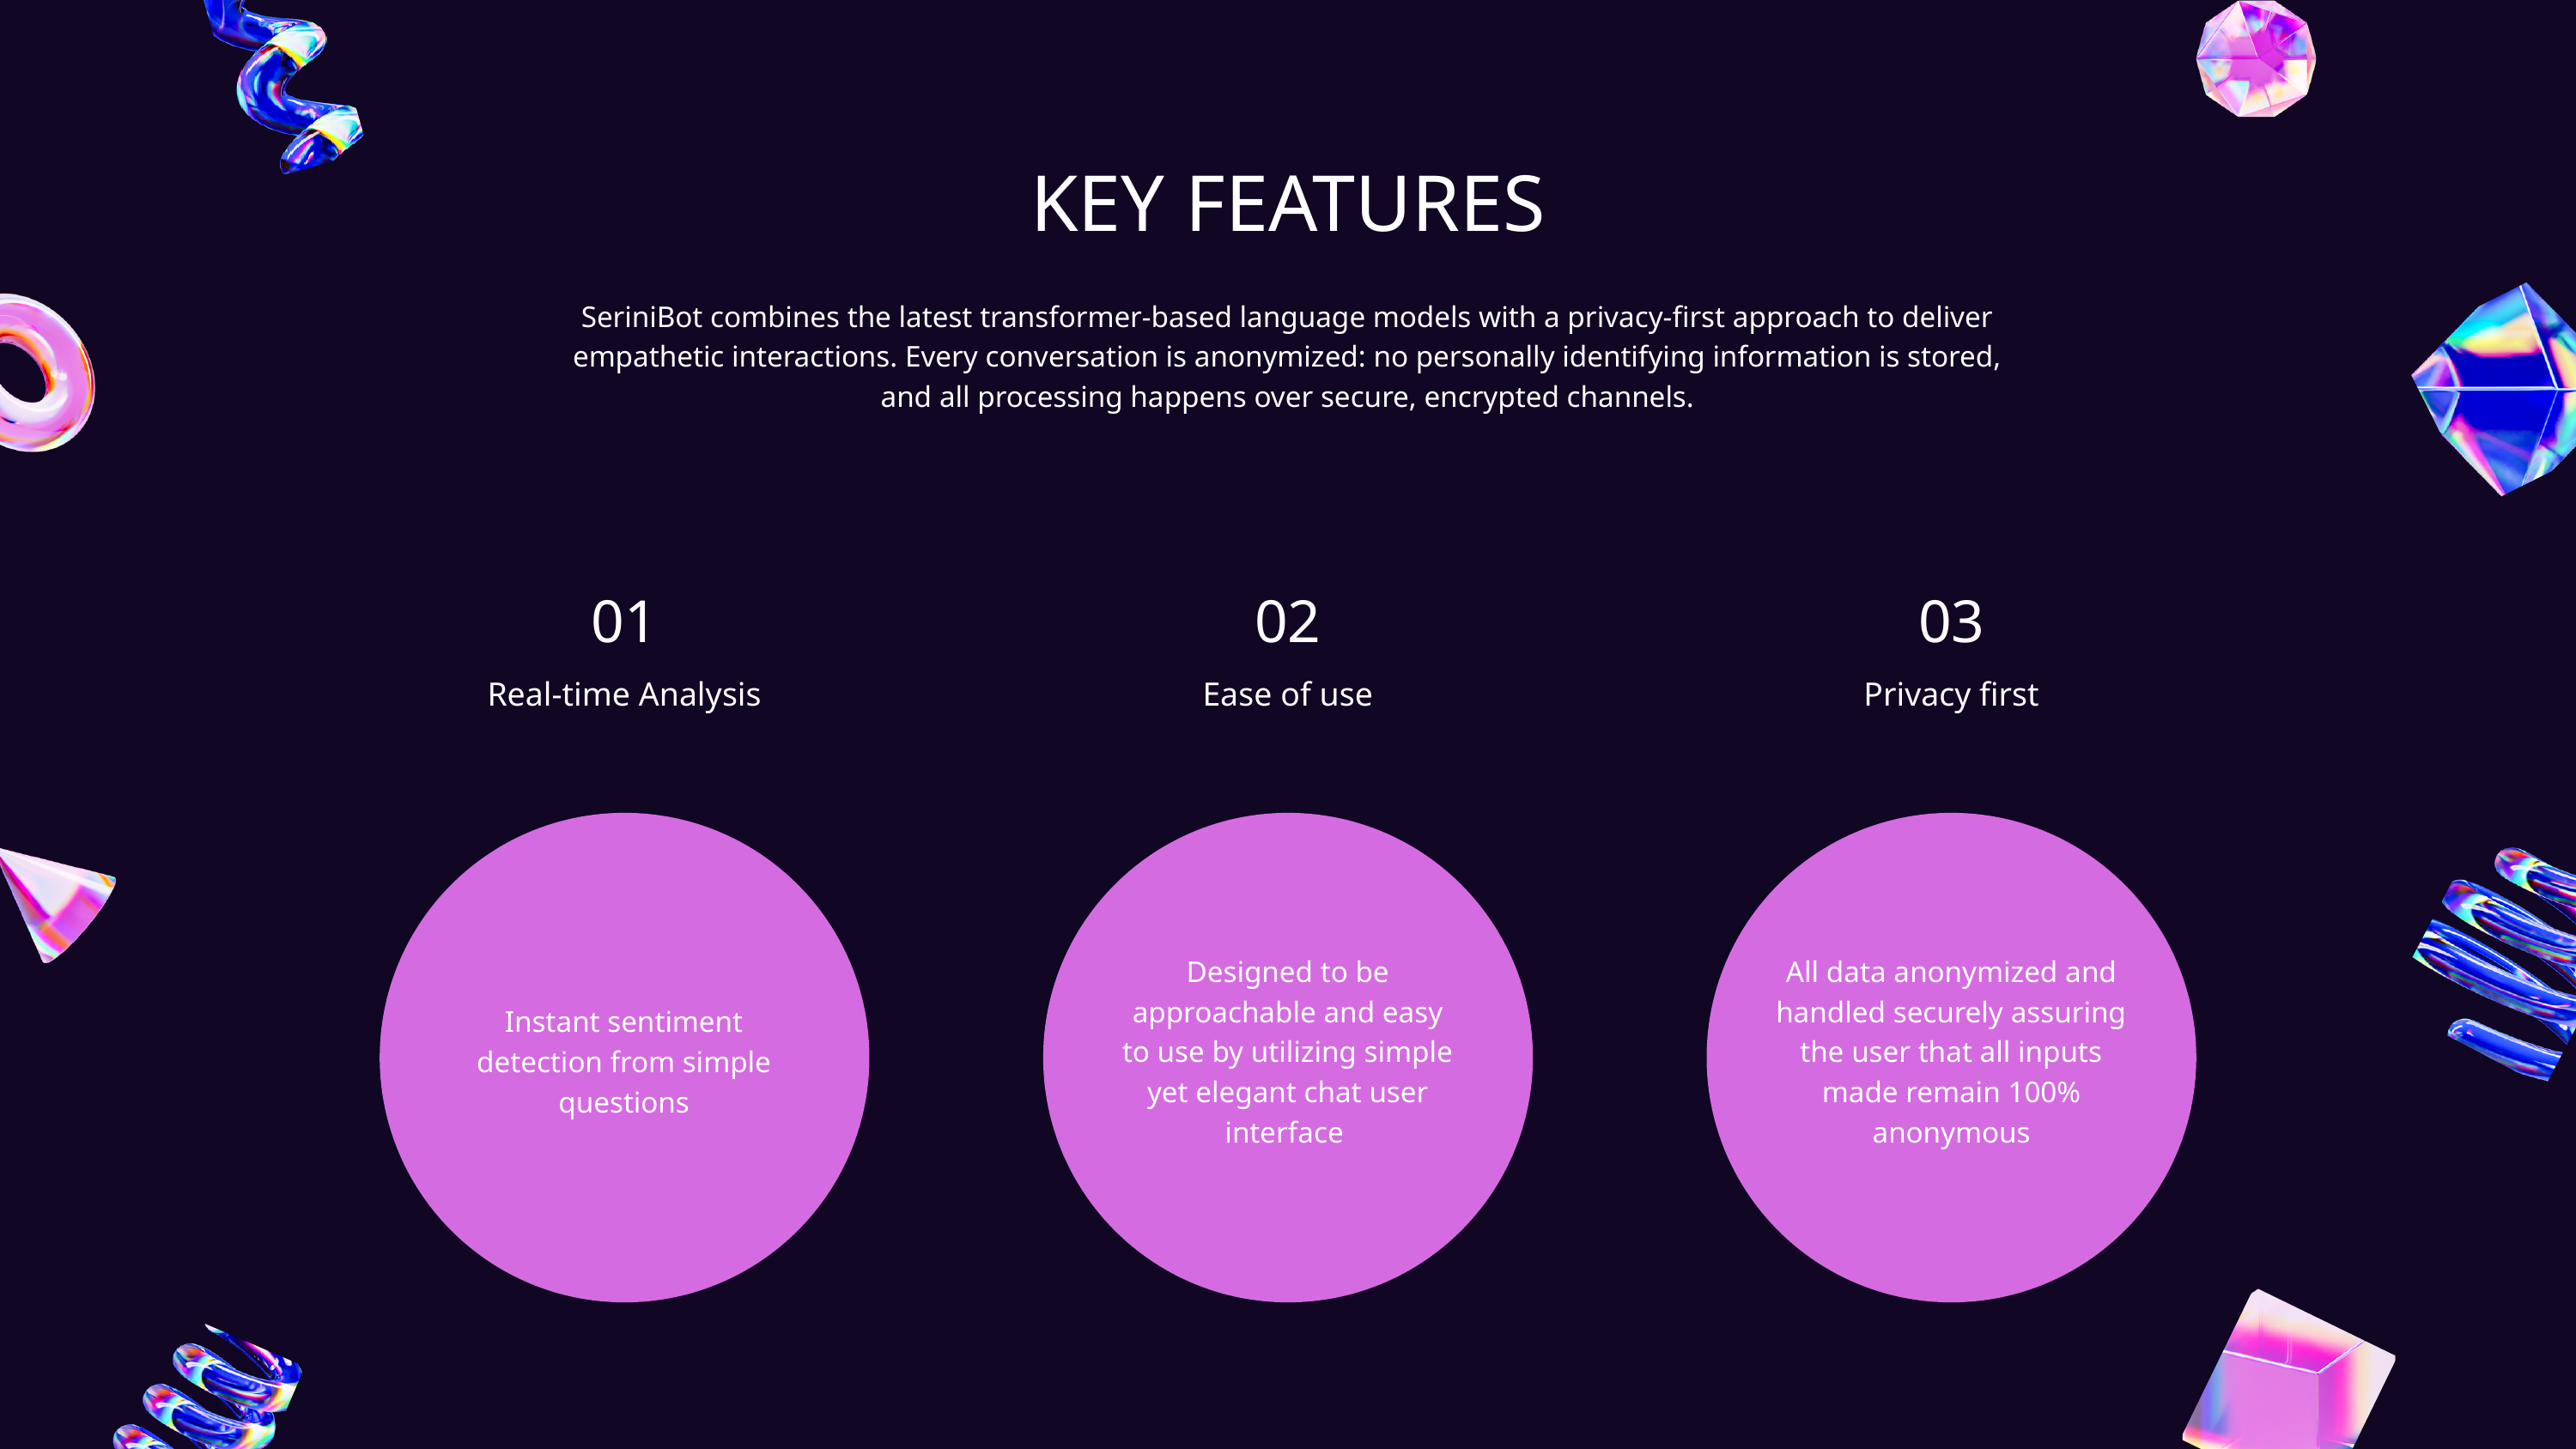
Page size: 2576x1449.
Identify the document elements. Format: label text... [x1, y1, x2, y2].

text_box 03 [1875, 573, 2027, 654]
text_box SeriniBot combines the latest transformer‑based language models with a privacy‑first approach to deliver empathetic interactions. Every conversation is anonymized: no personally identifying information is stored, and all processing happens over secure, encrypted channels. [549, 293, 2028, 413]
text_box [204, 0, 368, 184]
text_box Ease of use [1037, 667, 1539, 712]
text_box [2387, 817, 2576, 1088]
text_box [2180, 1287, 2397, 1449]
text_box Privacy first [1700, 667, 2202, 712]
text_box Real‑time Analysis [374, 667, 876, 712]
text_box 02 [1212, 573, 1364, 654]
text_box [0, 292, 96, 453]
text_box [2196, 0, 2317, 118]
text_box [1042, 812, 1534, 1303]
text_box KEY FEATURES [466, 150, 2110, 247]
text_box [2397, 270, 2576, 508]
text_box 01 [549, 573, 701, 654]
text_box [1706, 812, 2197, 1303]
text_box [92, 1302, 306, 1449]
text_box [379, 812, 870, 1303]
text_box [0, 846, 117, 964]
